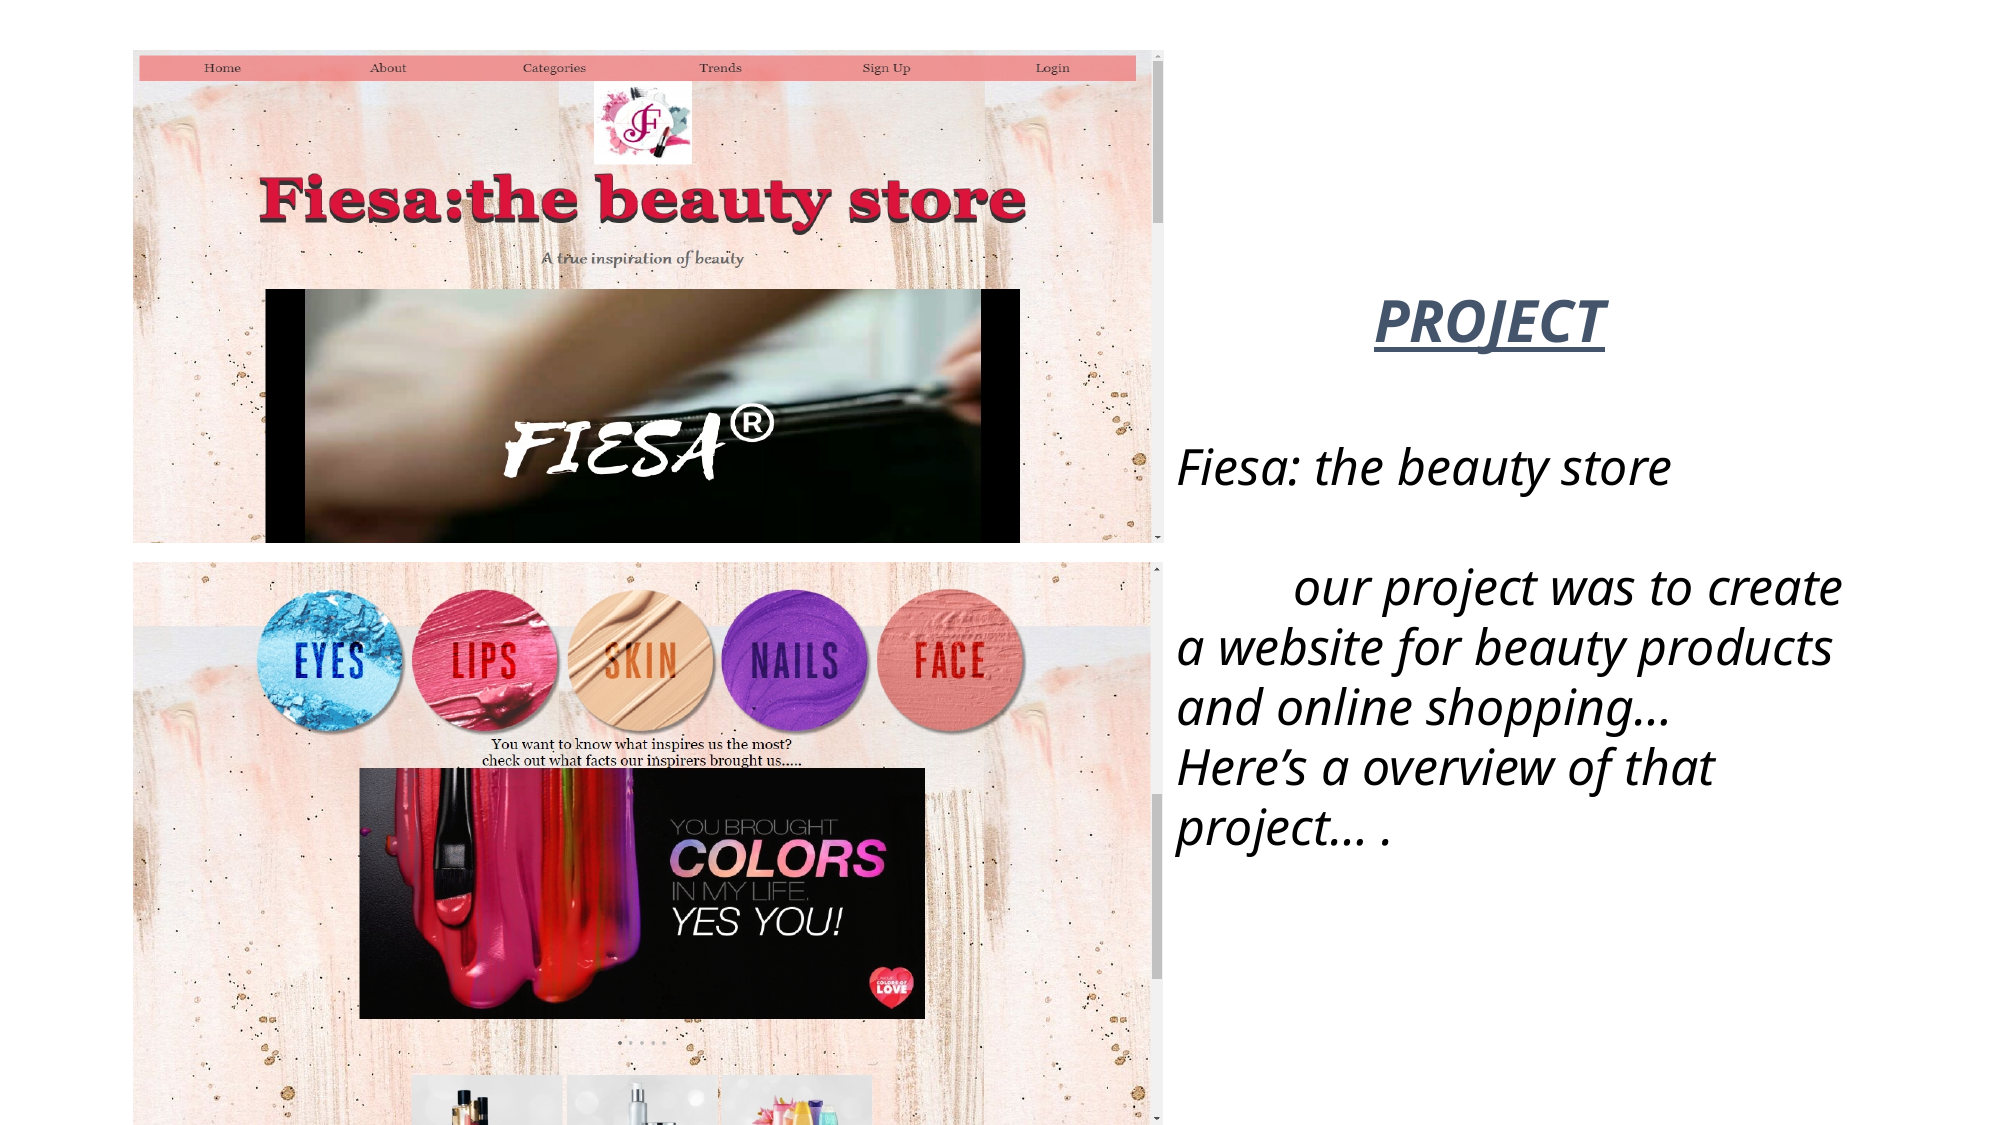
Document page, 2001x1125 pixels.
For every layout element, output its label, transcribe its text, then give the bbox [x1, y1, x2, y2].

picture [133, 562, 1163, 1125]
text_box Fiesa: the beauty store our project was to create a website for beauty products and online shopping… Here’s a overview of that project… . [1162, 427, 1866, 863]
text_box PROJECT [1359, 277, 1981, 362]
picture [133, 50, 1164, 543]
